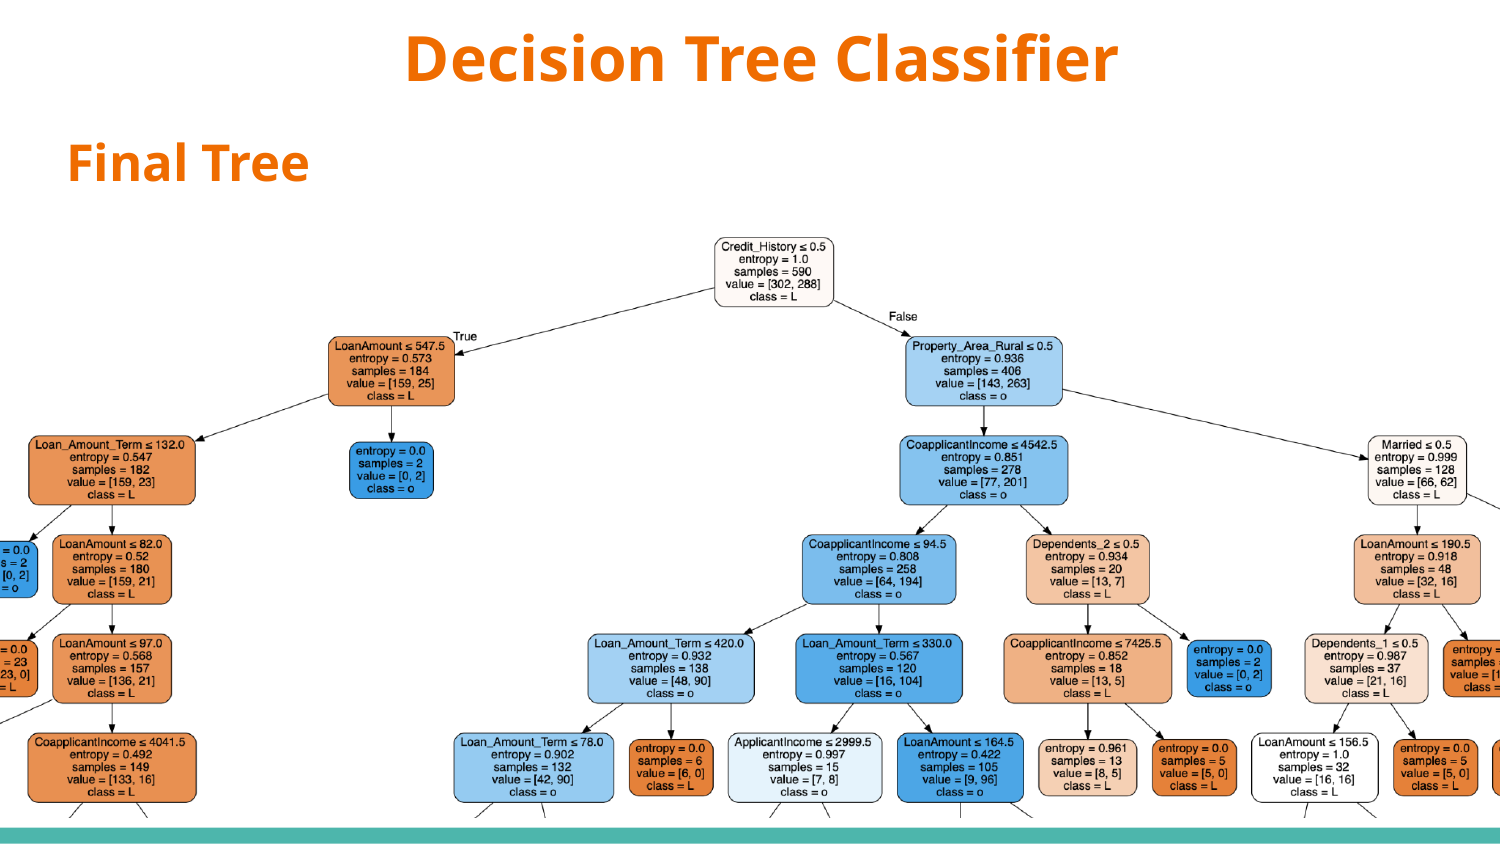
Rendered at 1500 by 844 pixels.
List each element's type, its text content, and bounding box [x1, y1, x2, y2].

picture [0, 231, 1500, 818]
title Decision Tree Classifier [26, 0, 1424, 116]
title Final Tree [51, 116, 1449, 230]
